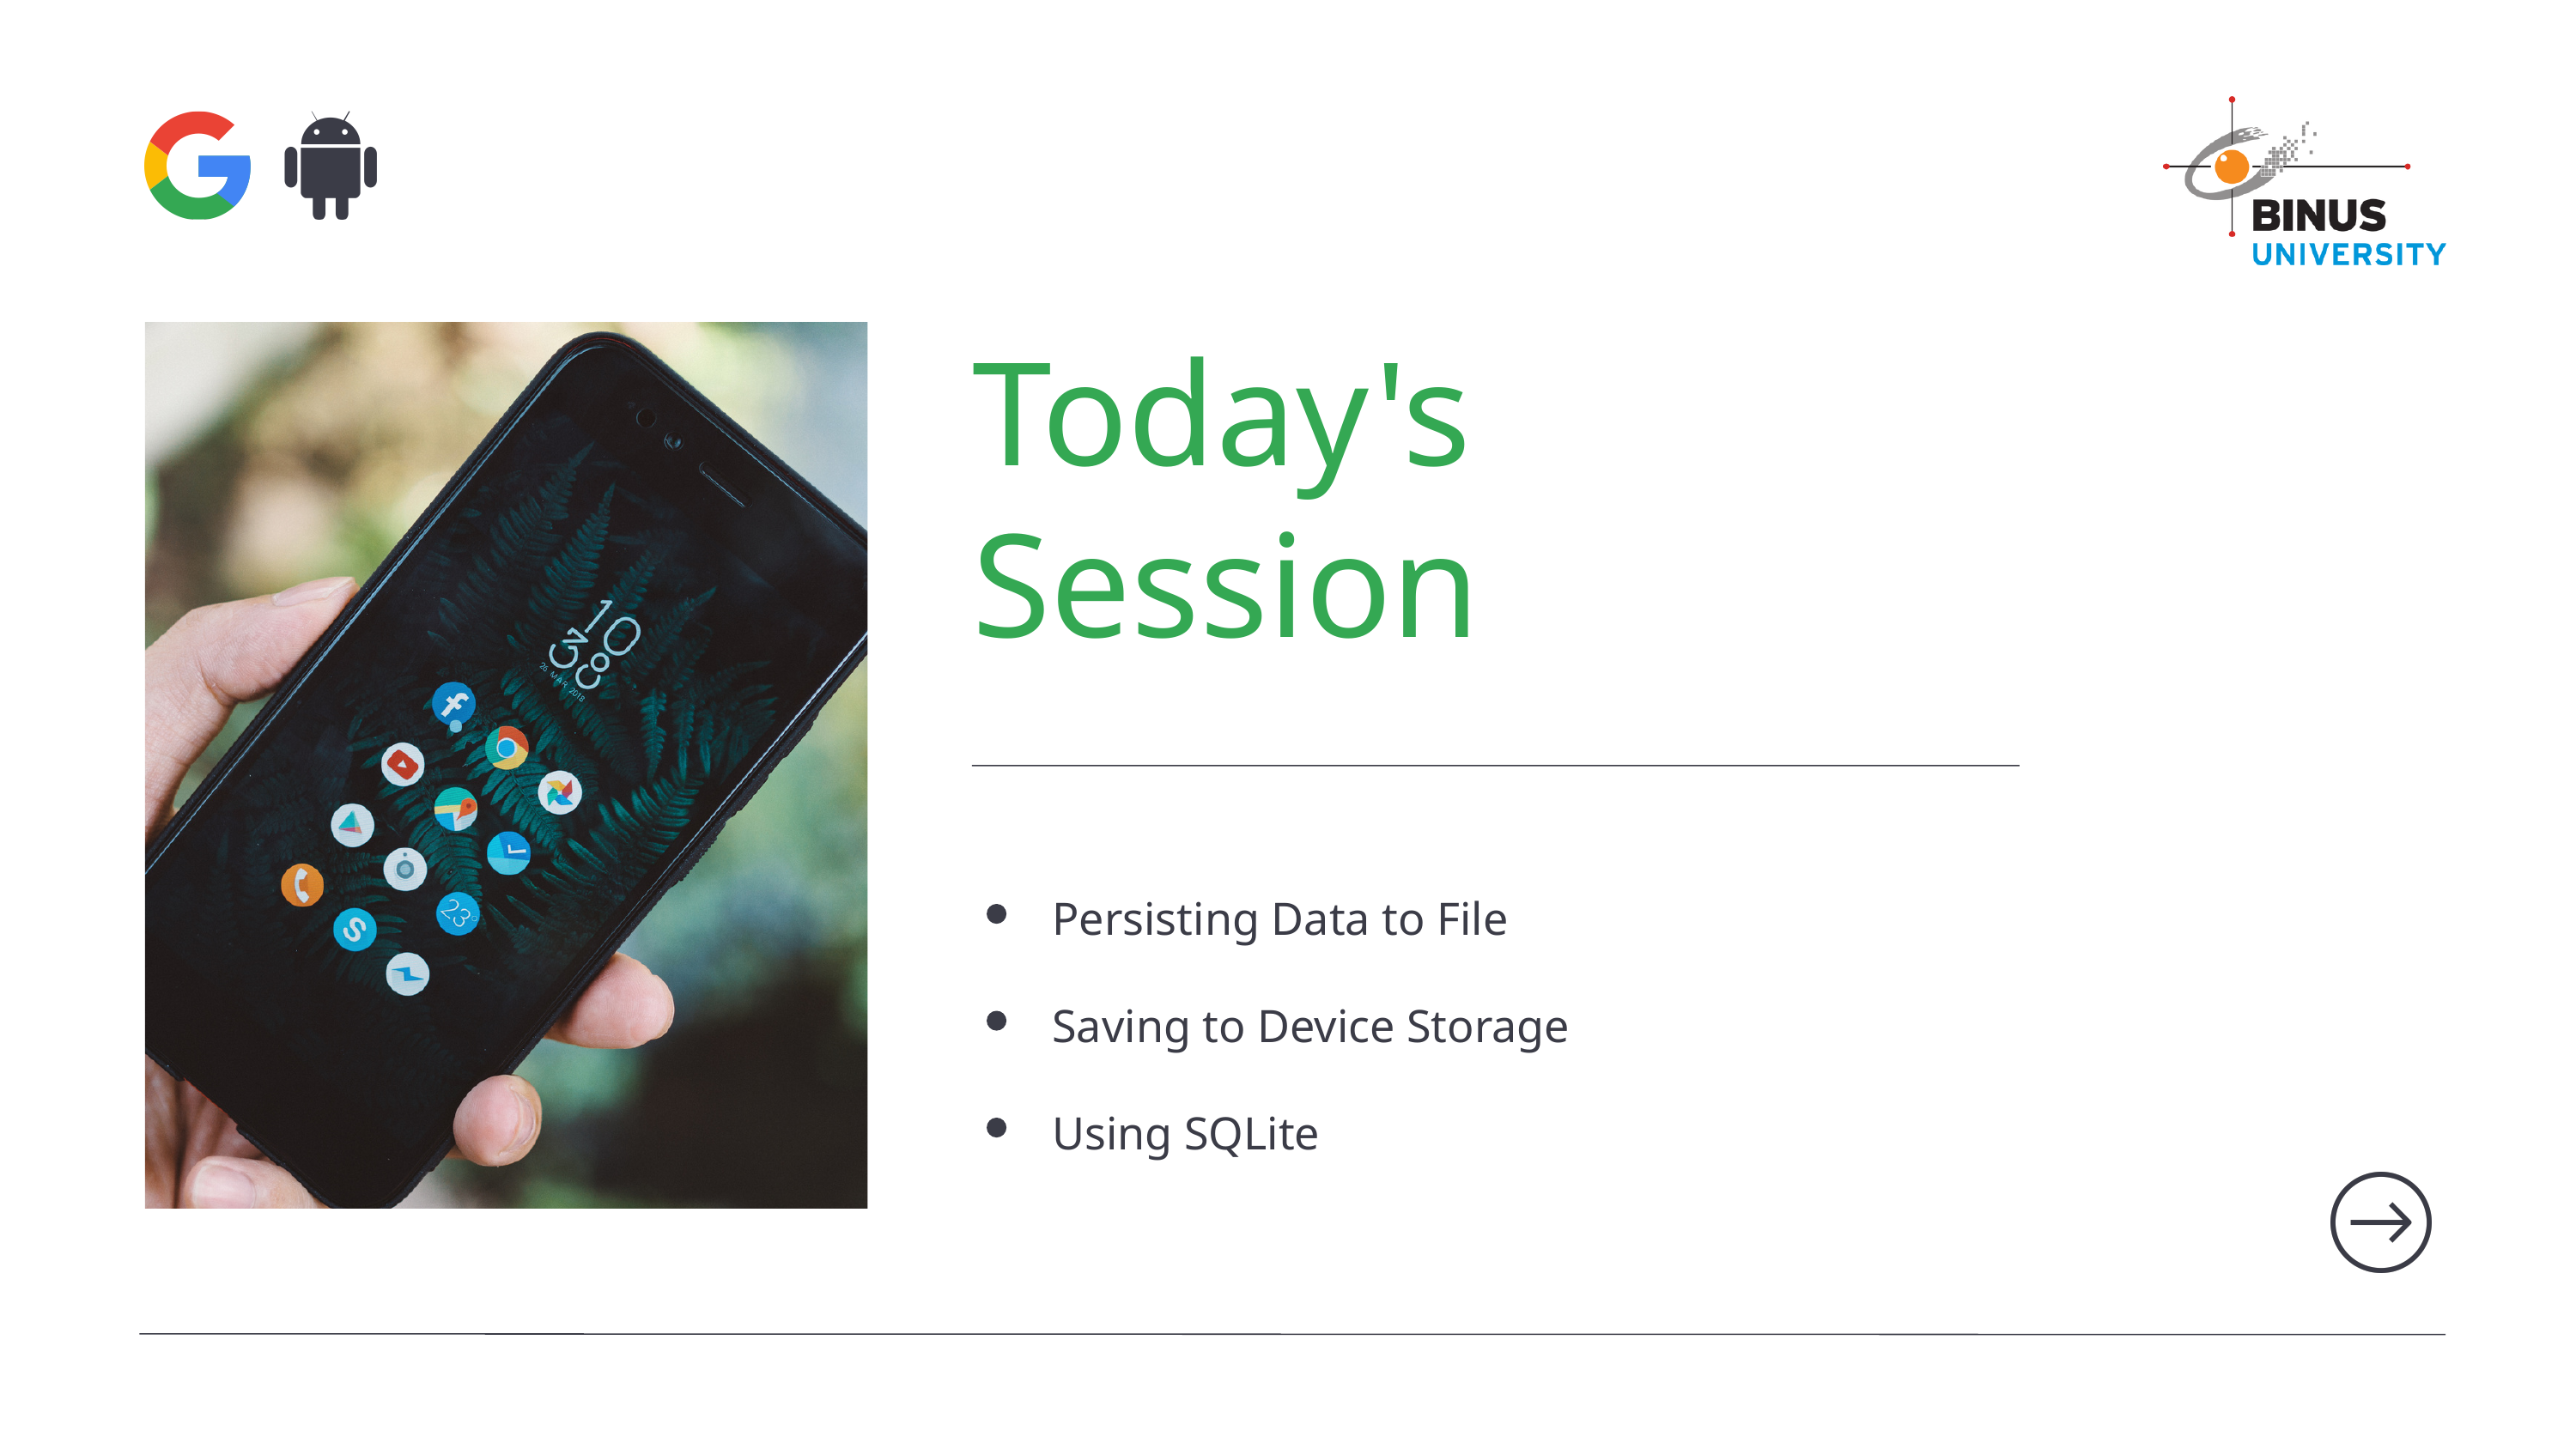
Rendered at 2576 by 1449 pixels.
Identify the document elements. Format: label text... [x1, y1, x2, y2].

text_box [986, 1117, 1007, 1138]
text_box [144, 322, 868, 1210]
picture [2163, 96, 2446, 266]
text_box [986, 1010, 1007, 1031]
text_box Using SQLite [1052, 1095, 1777, 1159]
picture [284, 111, 377, 221]
picture [2330, 1172, 2432, 1273]
text_box Saving to Device Storage [1052, 989, 1777, 1052]
text_box Today's Session [972, 322, 1968, 666]
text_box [986, 903, 1007, 925]
picture [144, 111, 251, 221]
text_box Persisting Data to File [1052, 882, 1677, 945]
